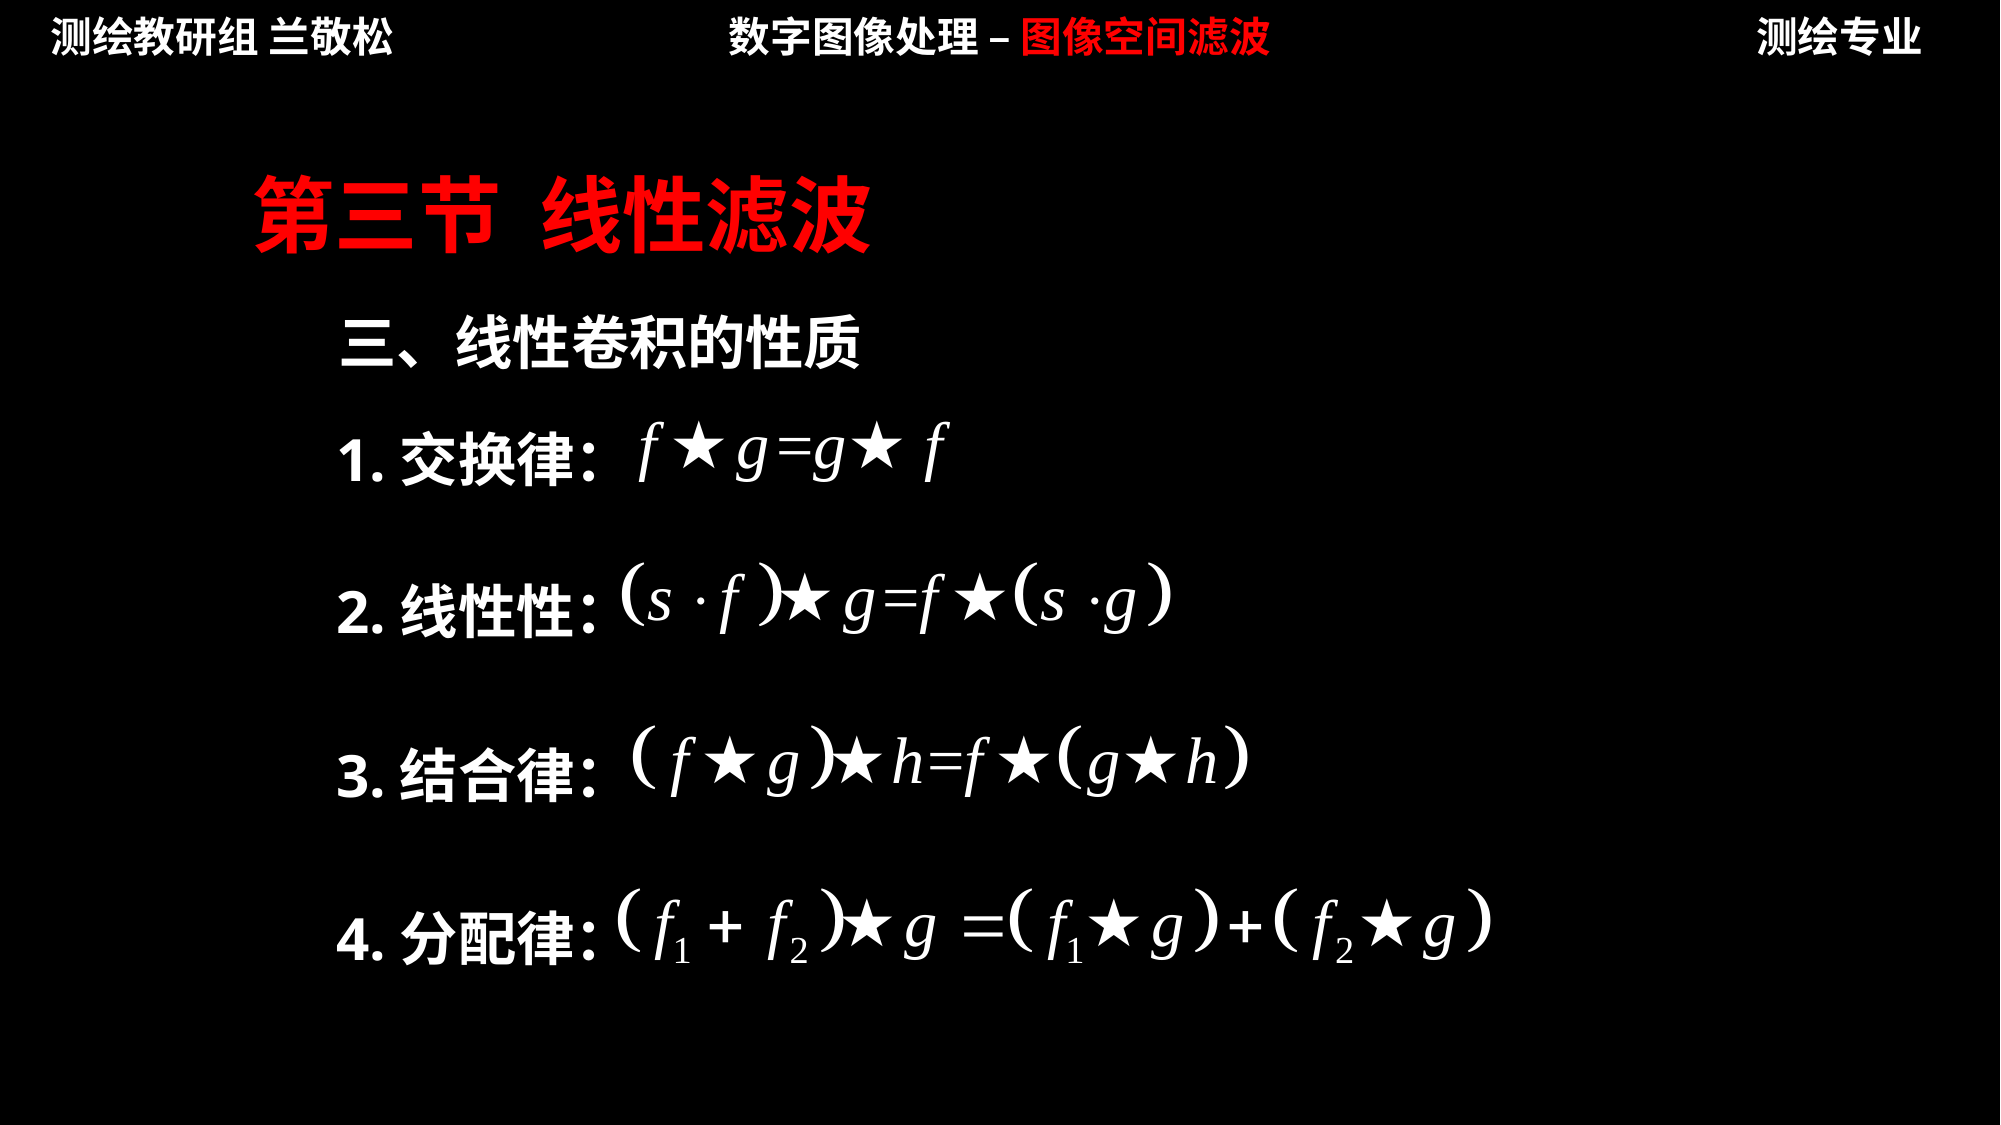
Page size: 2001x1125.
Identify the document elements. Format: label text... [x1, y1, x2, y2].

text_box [321, 407, 1028, 496]
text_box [321, 549, 1182, 659]
text_box 测绘教研组 兰敬松 [35, 3, 409, 69]
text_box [321, 875, 1499, 986]
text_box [321, 712, 1259, 823]
text_box 数字图像处理 – 图像空间滤波 [713, 3, 1287, 69]
text_box 第三节 线性滤波 [236, 155, 888, 271]
text_box 三、线性卷积的性质 [323, 298, 1029, 384]
text_box 测绘专业 [1741, 3, 1939, 69]
